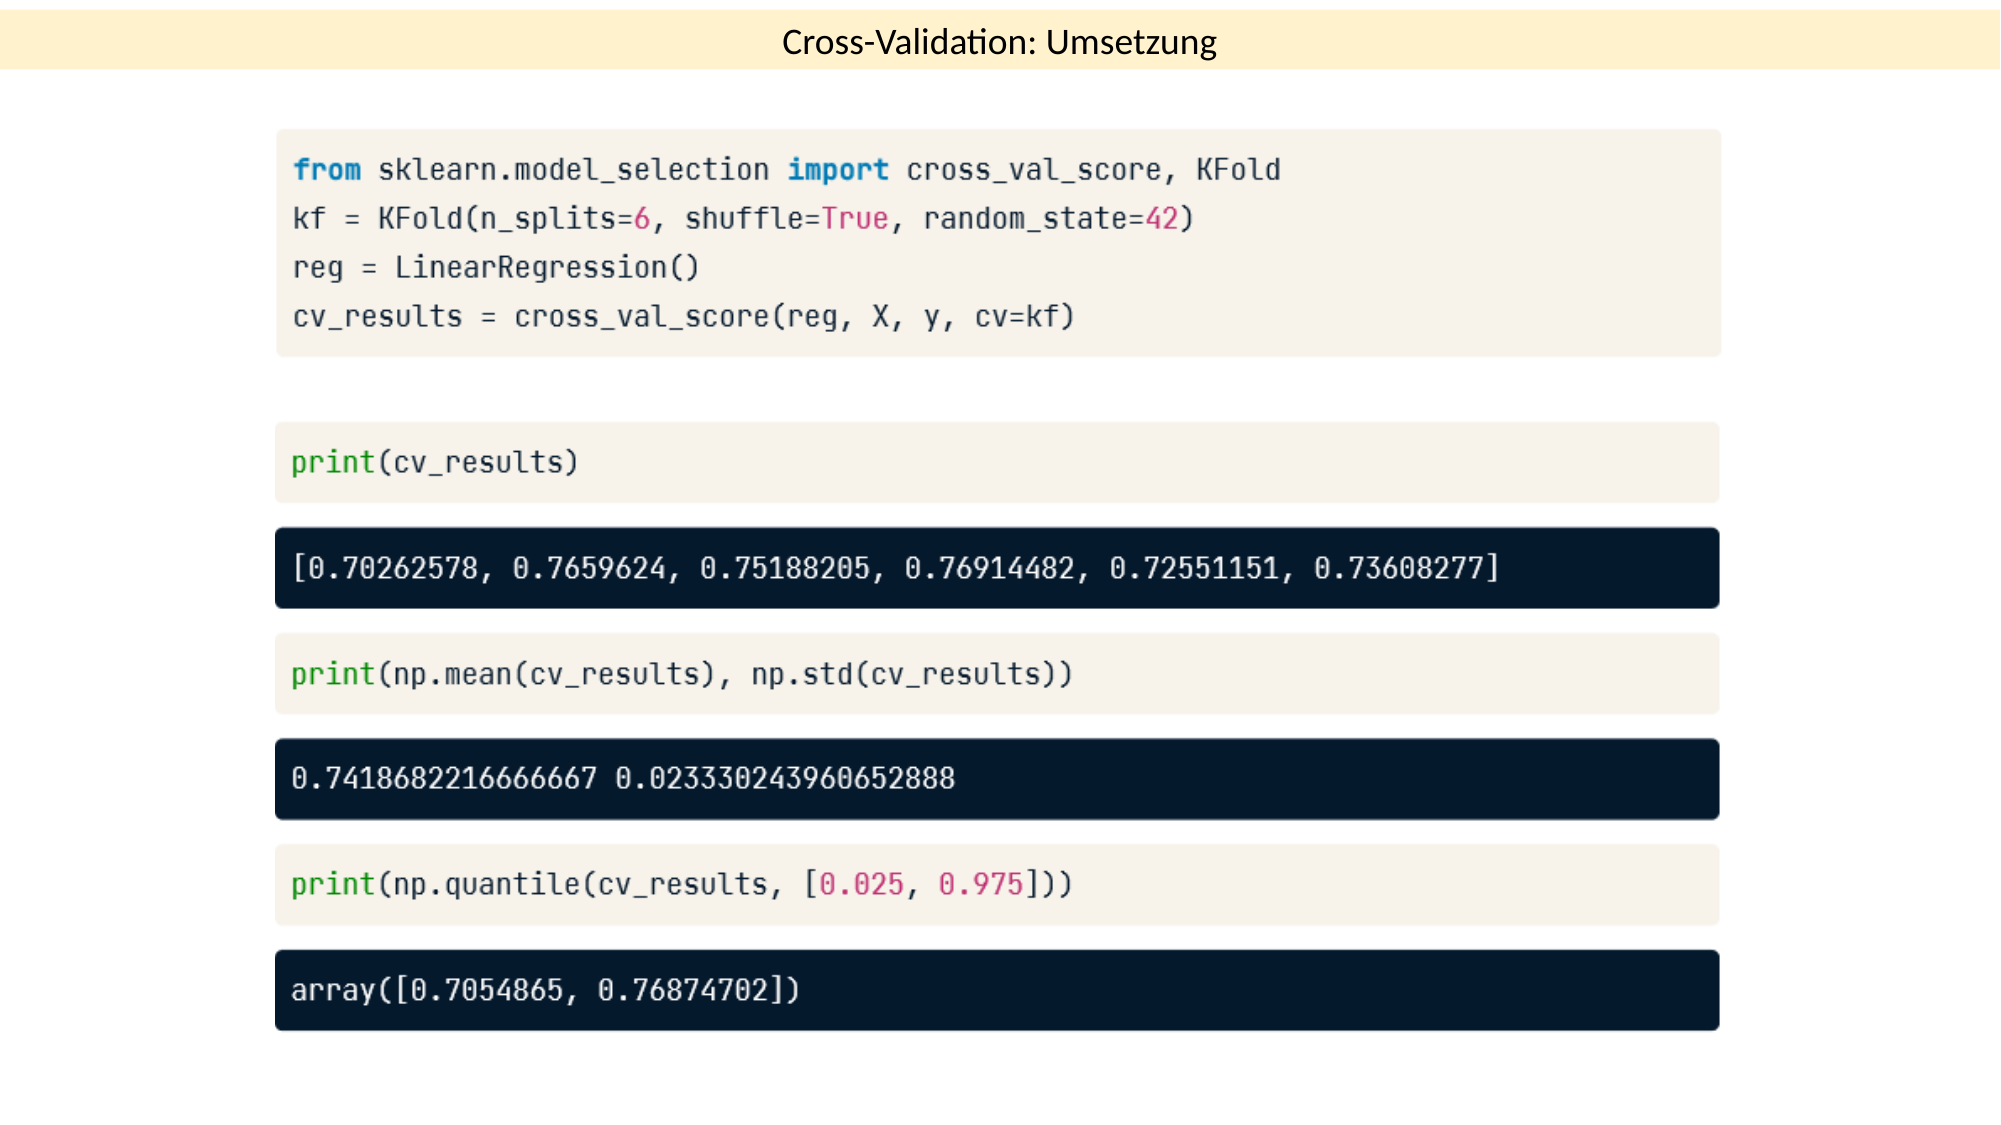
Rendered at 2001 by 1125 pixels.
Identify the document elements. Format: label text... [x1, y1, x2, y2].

text_box Cross-Validation: Umsetzung [0, 9, 2000, 70]
picture [270, 116, 1730, 369]
picture [275, 414, 1730, 1041]
